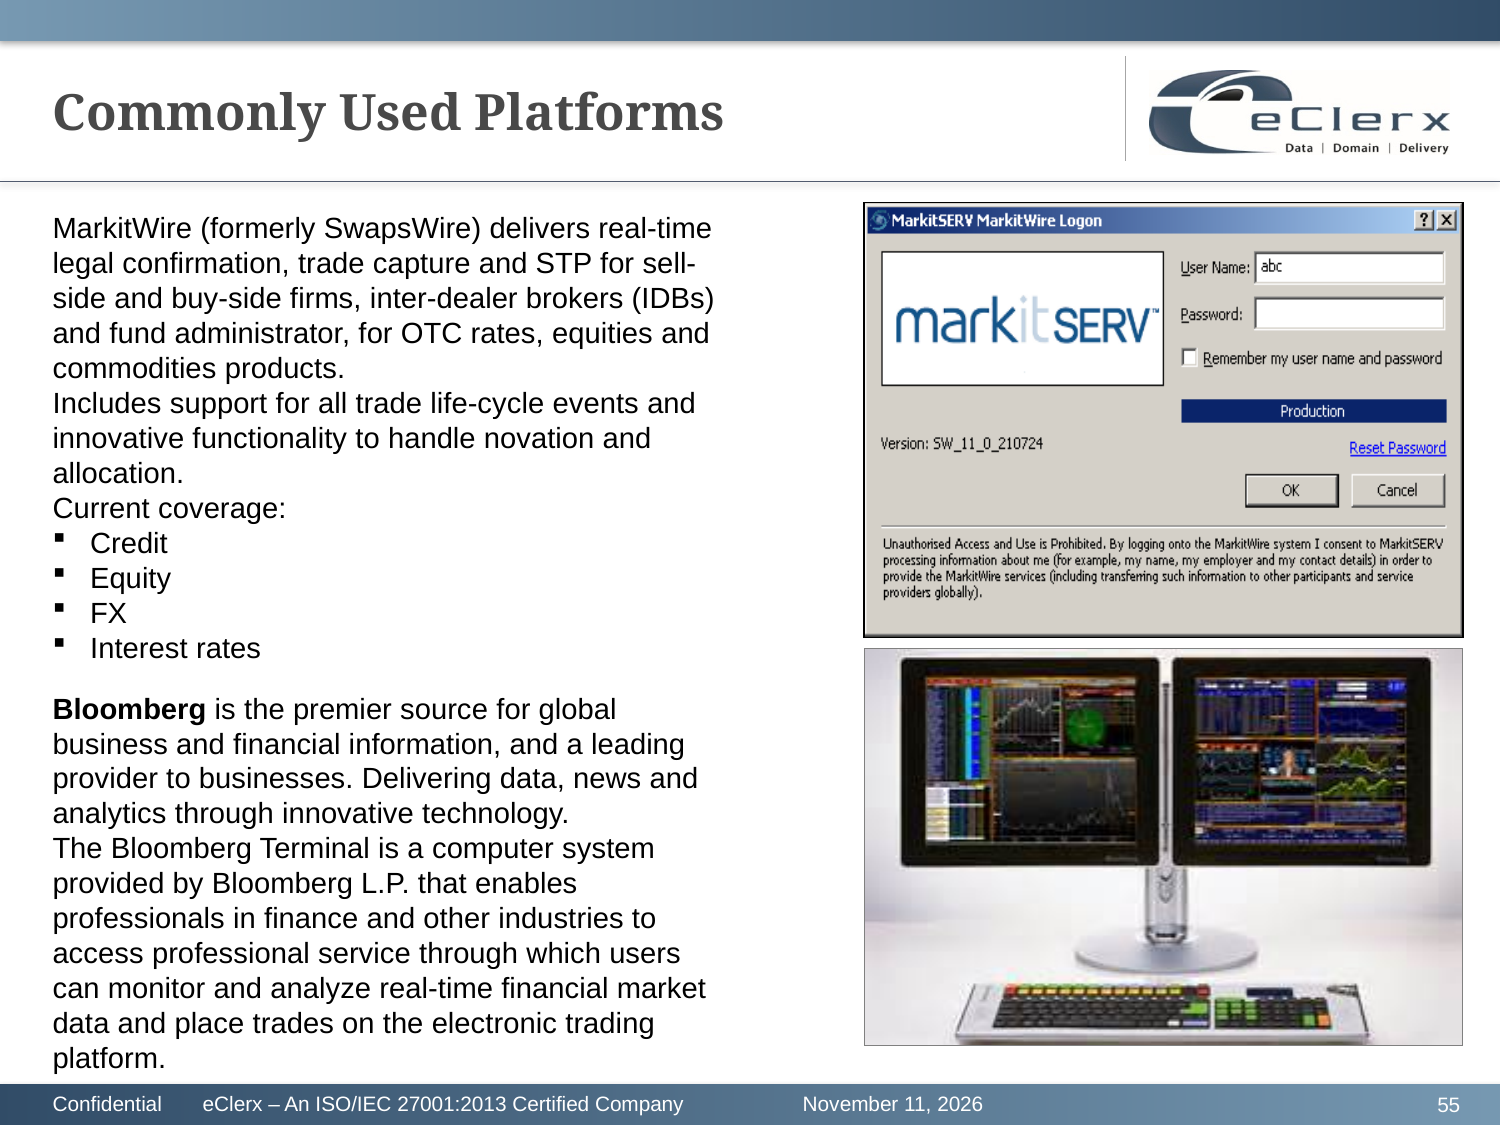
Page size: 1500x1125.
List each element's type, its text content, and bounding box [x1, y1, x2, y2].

text_box MarkitWire (formerly SwapsWire) delivers real-time legal confirmation, trade capture and STP for sell-side and buy-side firms, inter-dealer brokers (IDBs) and fund administrator, for OTC rates, equities and commodities products. Includes support for all trade life-cycle events and innovative functionality to handle novation and allocation. Current coverage: Credit Equity FX Interest rates [37, 202, 732, 638]
picture [864, 202, 1463, 637]
picture [1149, 70, 1450, 155]
text_box Bloomberg is the premier source for global business and financial information, and a leading provider to businesses. Delivering data, news and analytics through innovative technology. The Bloomberg Terminal is a computer system provided by Bloomberg L.P. that enables professionals in finance and other industries to access professional service through which users can monitor and analyze real-time financial market data and place trades on the electronic trading platform. [37, 682, 732, 1118]
title Commonly Used Platforms [37, 45, 1086, 176]
picture [864, 648, 1463, 1046]
